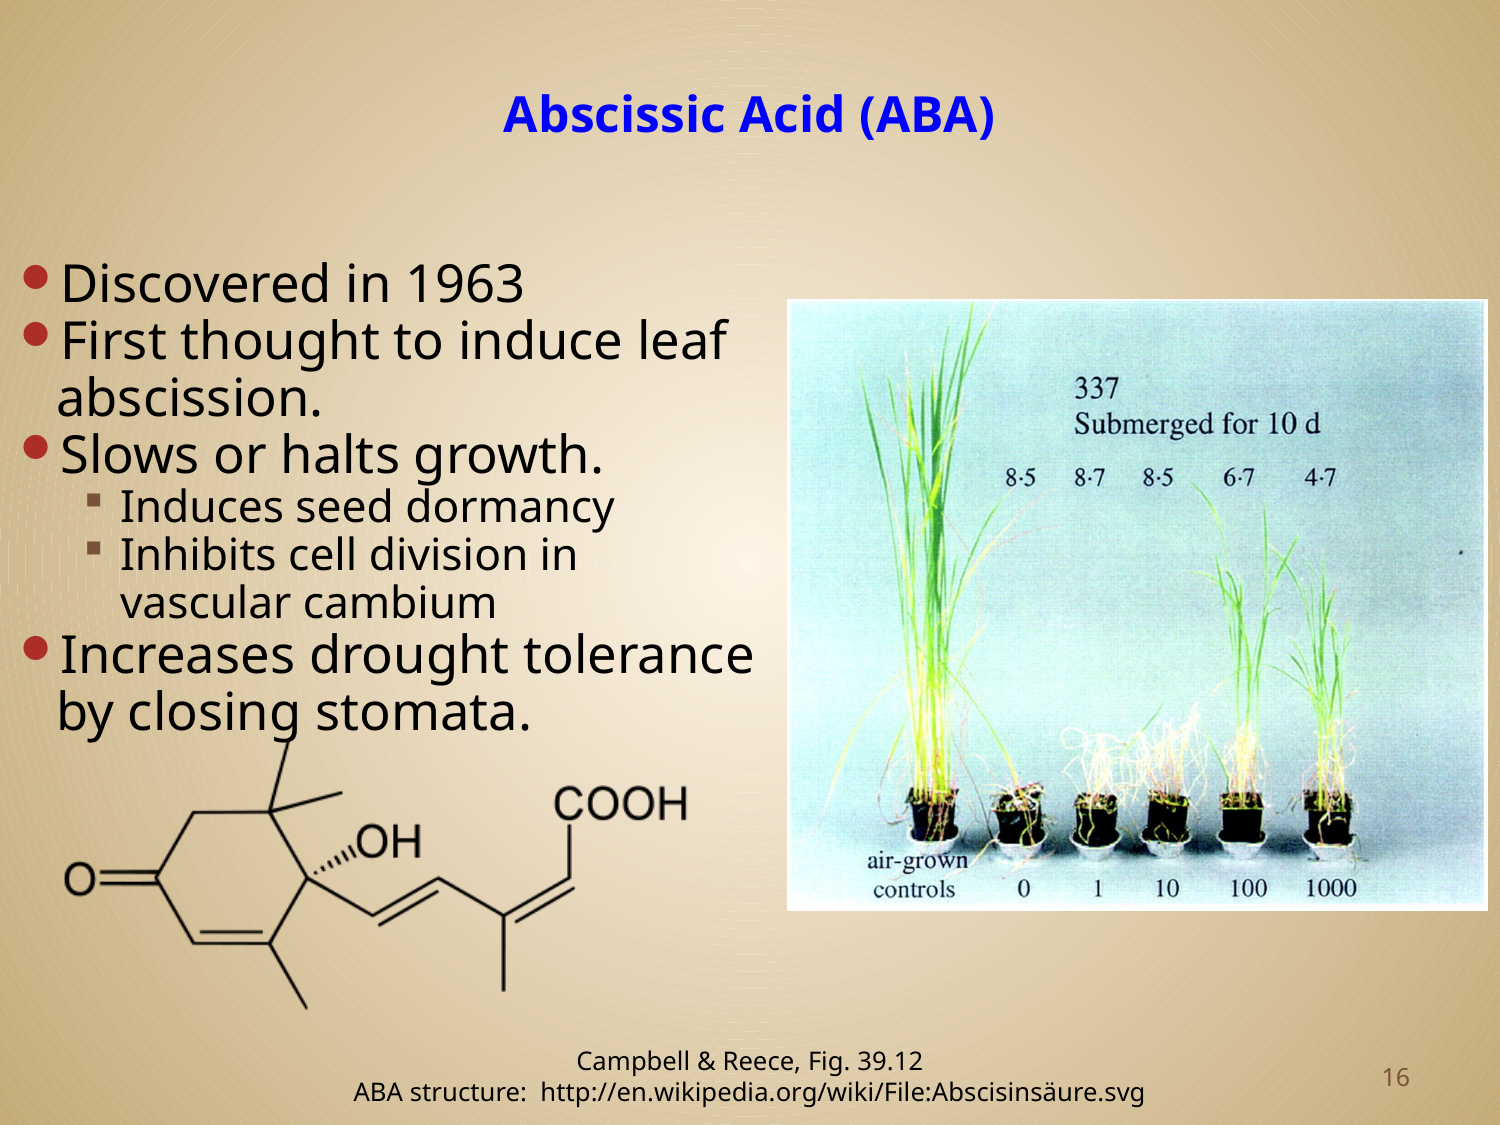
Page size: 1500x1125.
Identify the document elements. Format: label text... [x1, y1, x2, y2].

picture [787, 299, 1488, 911]
list Discovered in 1963 First thought to induce leaf abscission. Slows or halts growth. Induces seed dormancy Inhibits cell division in vascular cambium Increases drought tolerance by closing stomata. [12, 249, 813, 750]
slide_number 16 [1074, 1024, 1425, 1103]
picture [49, 724, 702, 1025]
text_box Campbell & Reece, Fig. 39.12 ABA structure: http://en.wikipedia.org/wiki/File:Abscisinsäure.svg [287, 1037, 1213, 1115]
title Abscissic Acid (ABA) [75, 75, 1425, 150]
